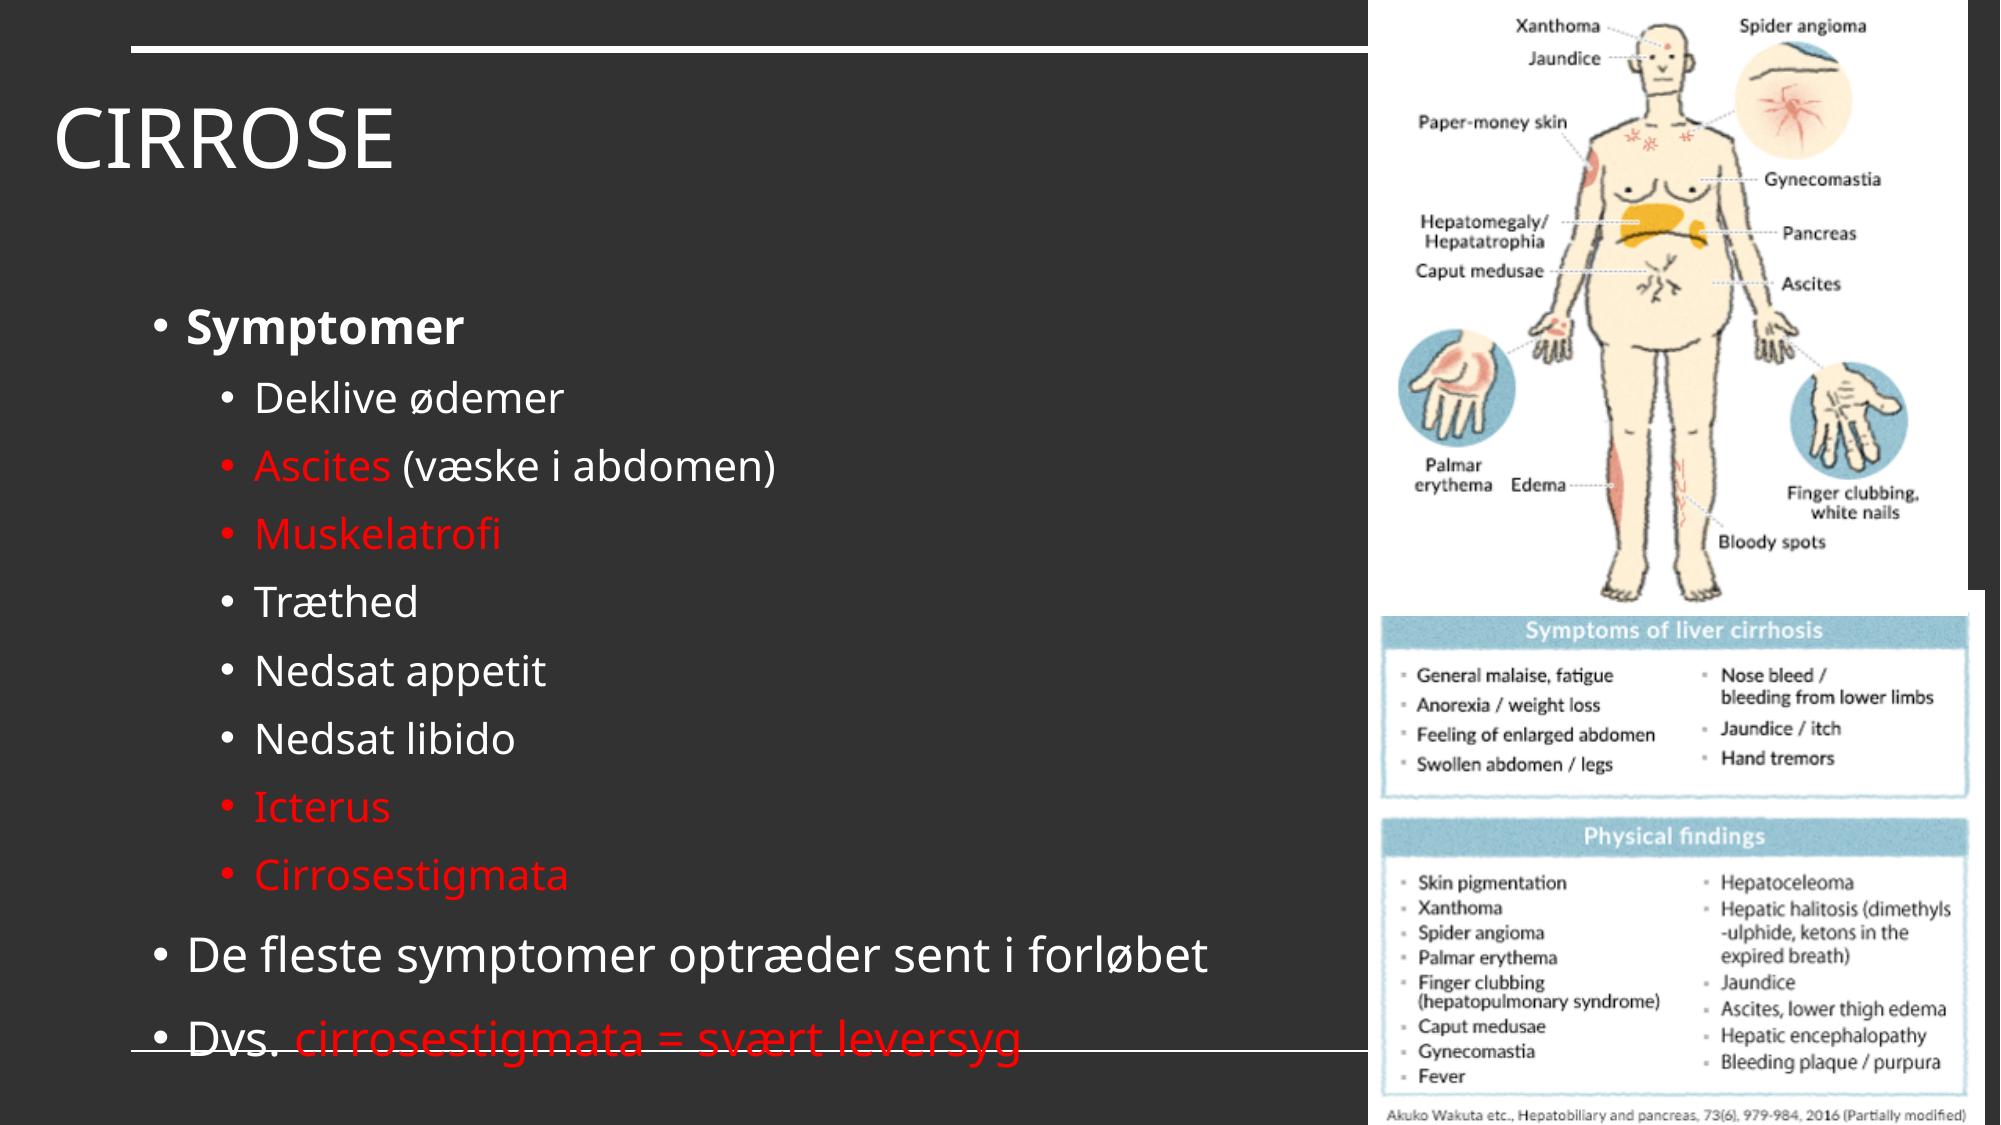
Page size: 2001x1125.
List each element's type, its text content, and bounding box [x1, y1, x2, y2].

picture [1368, 0, 1985, 1125]
list Symptomer Deklive ødemer Ascites (væske i abdomen) Muskelatrofi Træthed Nedsat appetit Nedsat libido Icterus Cirrosestigmata De fleste symptomer optræder sent i forløbet Dvs. cirrosestigmata = svært leversyg [137, 277, 1368, 1081]
title Cirrose [37, 77, 1368, 292]
